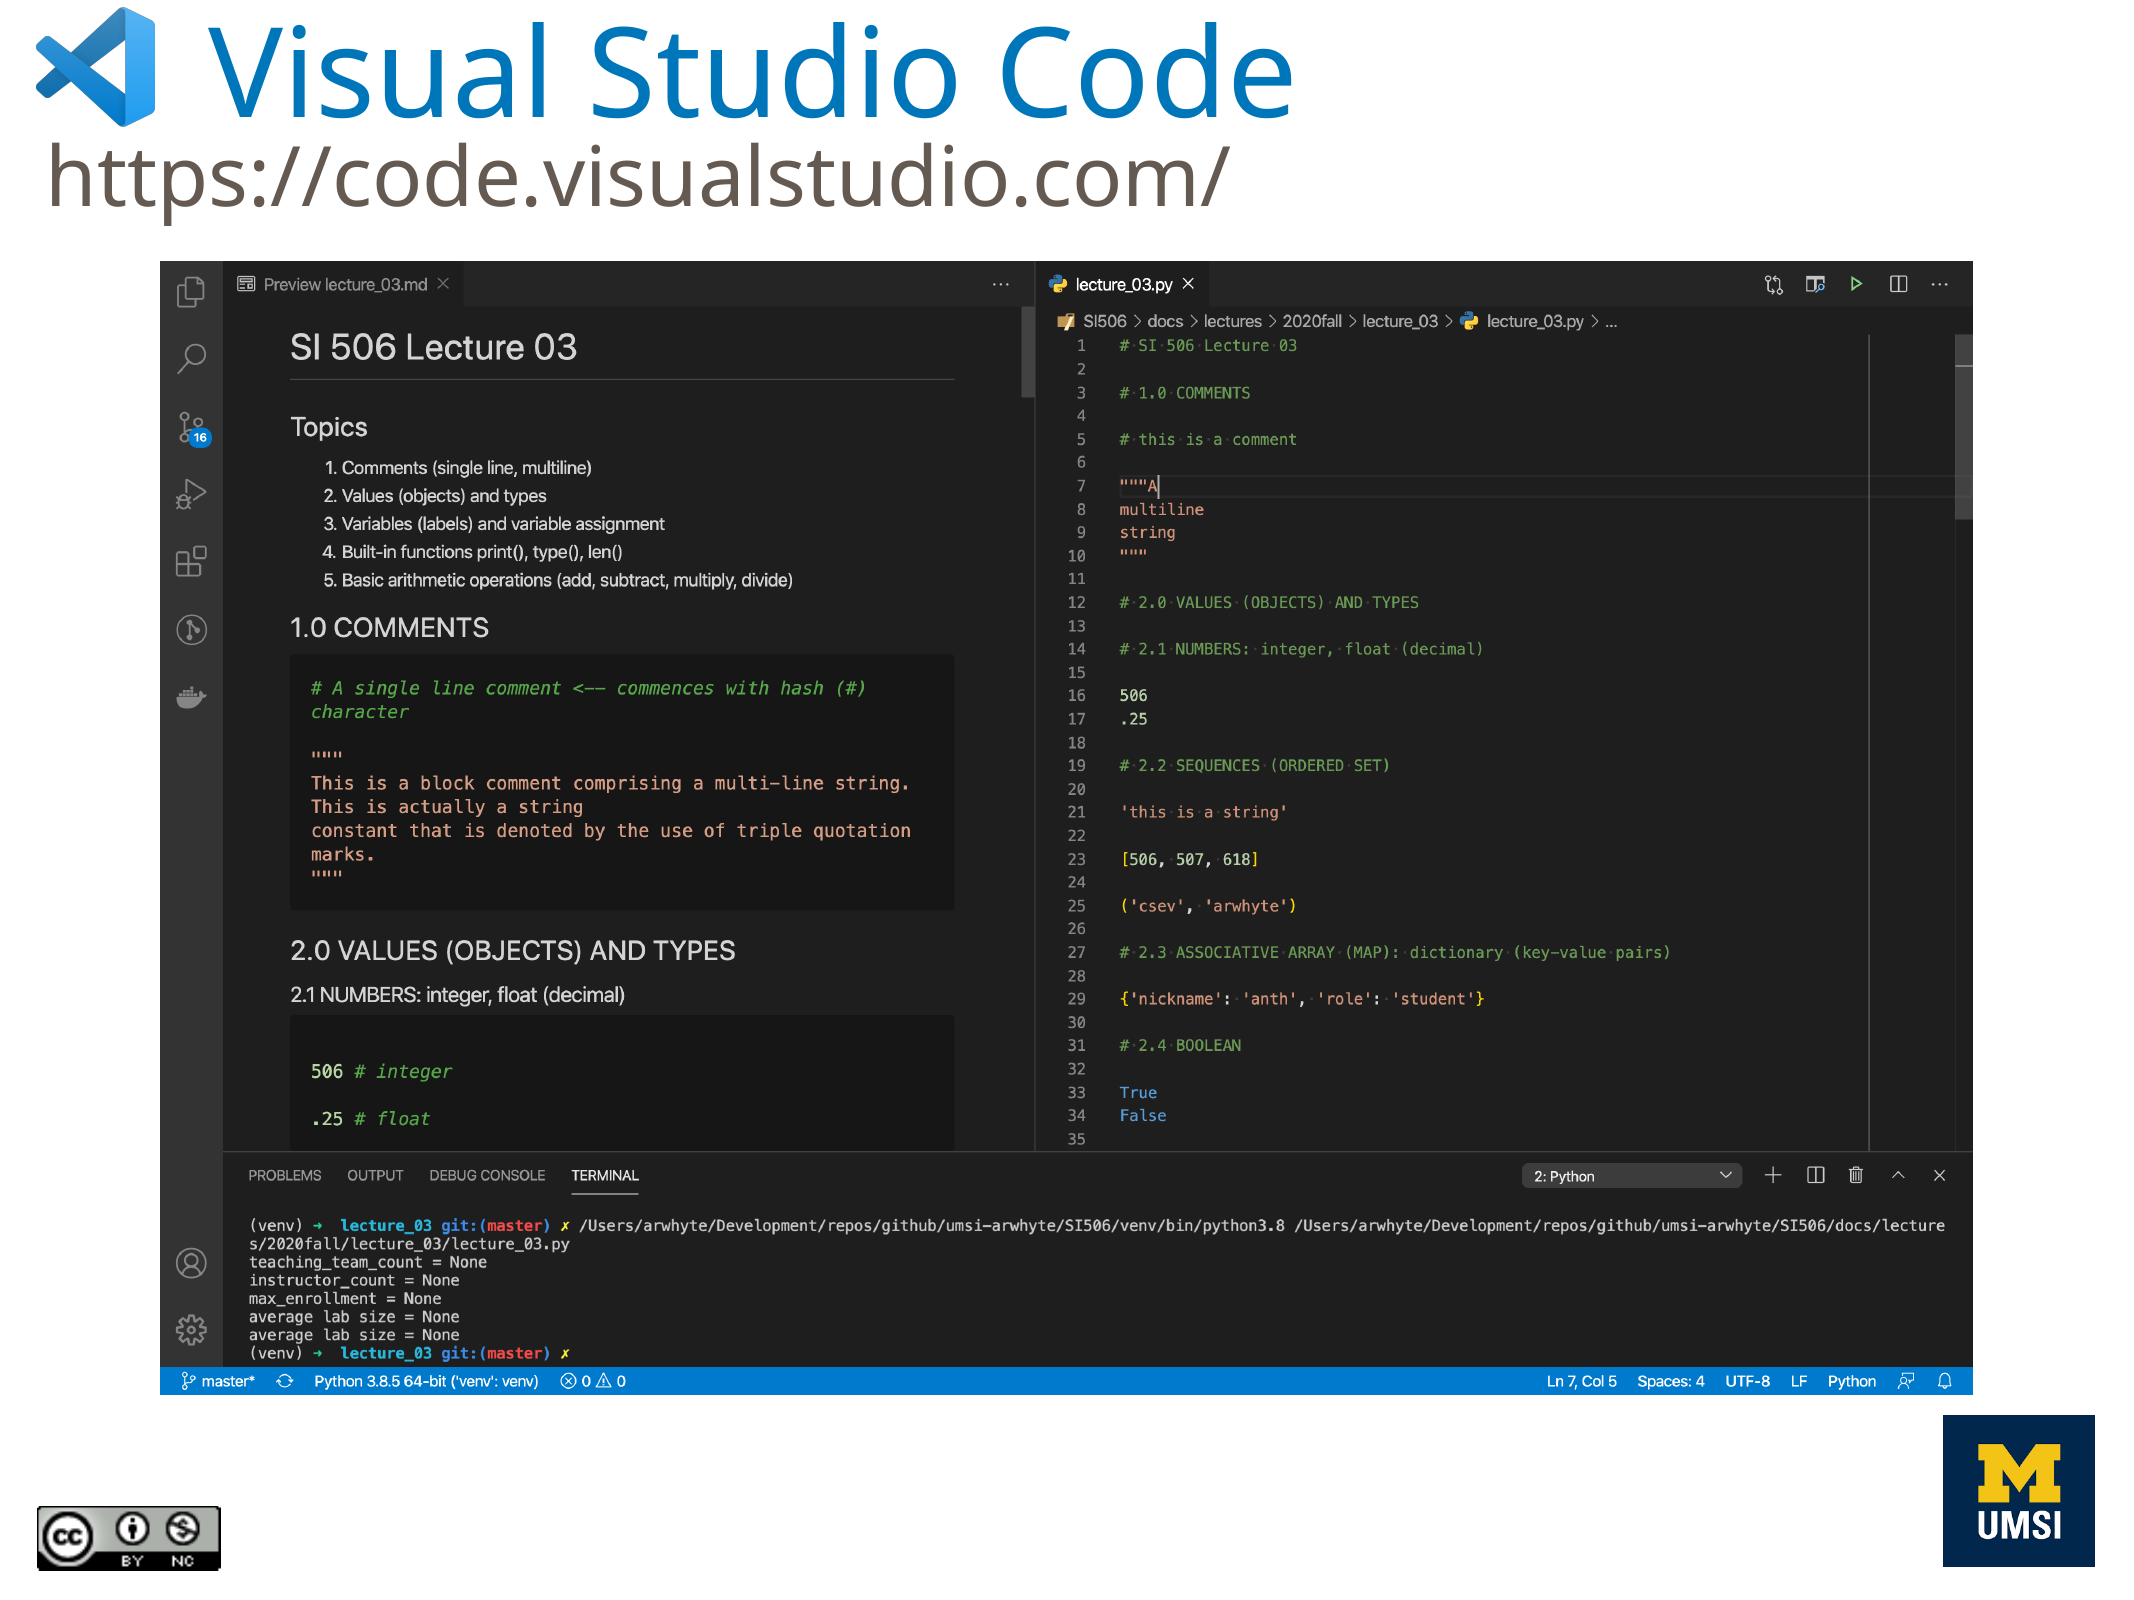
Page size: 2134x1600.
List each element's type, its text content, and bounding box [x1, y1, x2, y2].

picture [1943, 1415, 2095, 1567]
picture [159, 261, 1974, 1396]
list Visual Studio Code [36, 0, 2097, 112]
picture [36, 7, 156, 127]
picture [37, 1506, 221, 1571]
list https://code.visualstudio.com/ [36, 112, 2097, 232]
